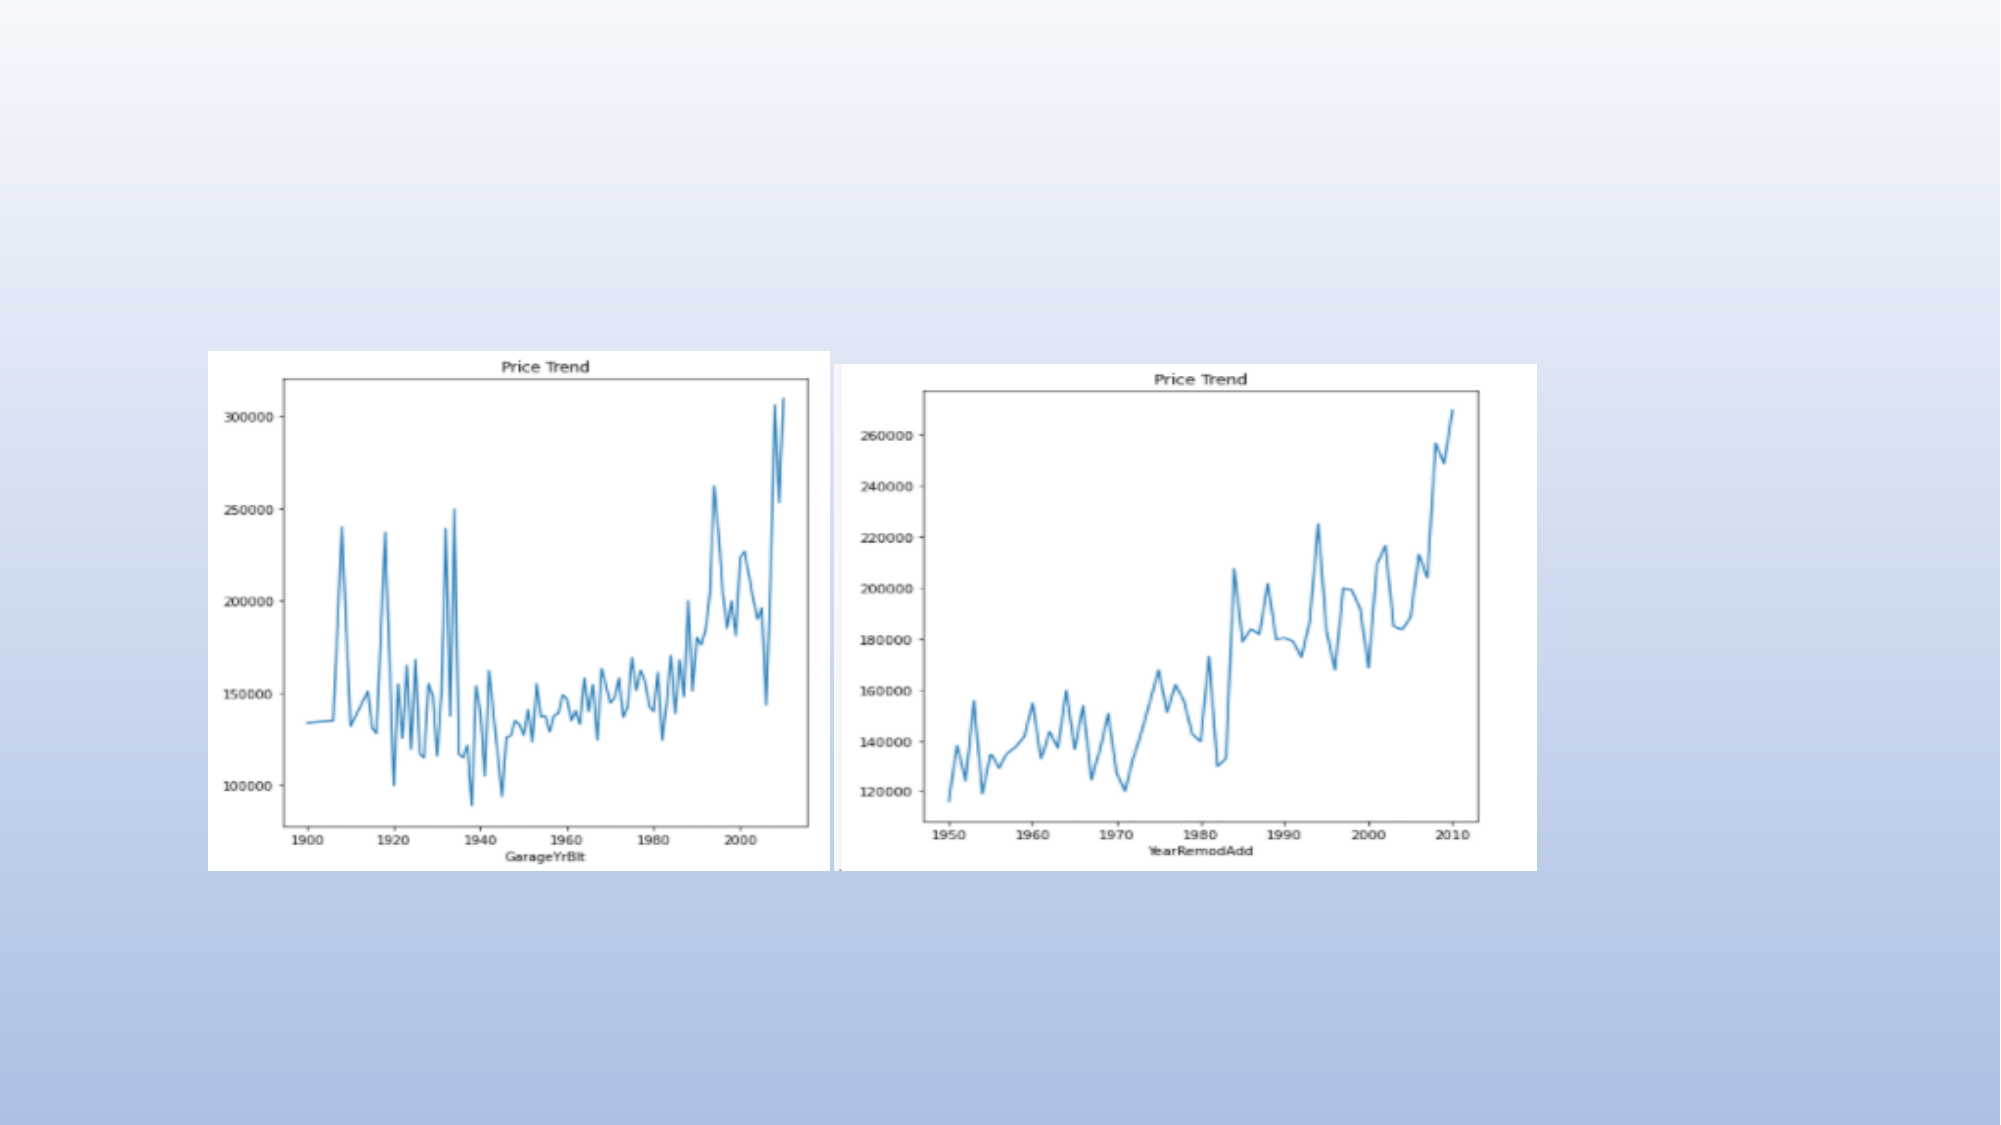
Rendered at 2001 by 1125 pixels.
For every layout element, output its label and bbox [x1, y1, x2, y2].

picture [834, 364, 1537, 871]
picture [208, 351, 830, 871]
